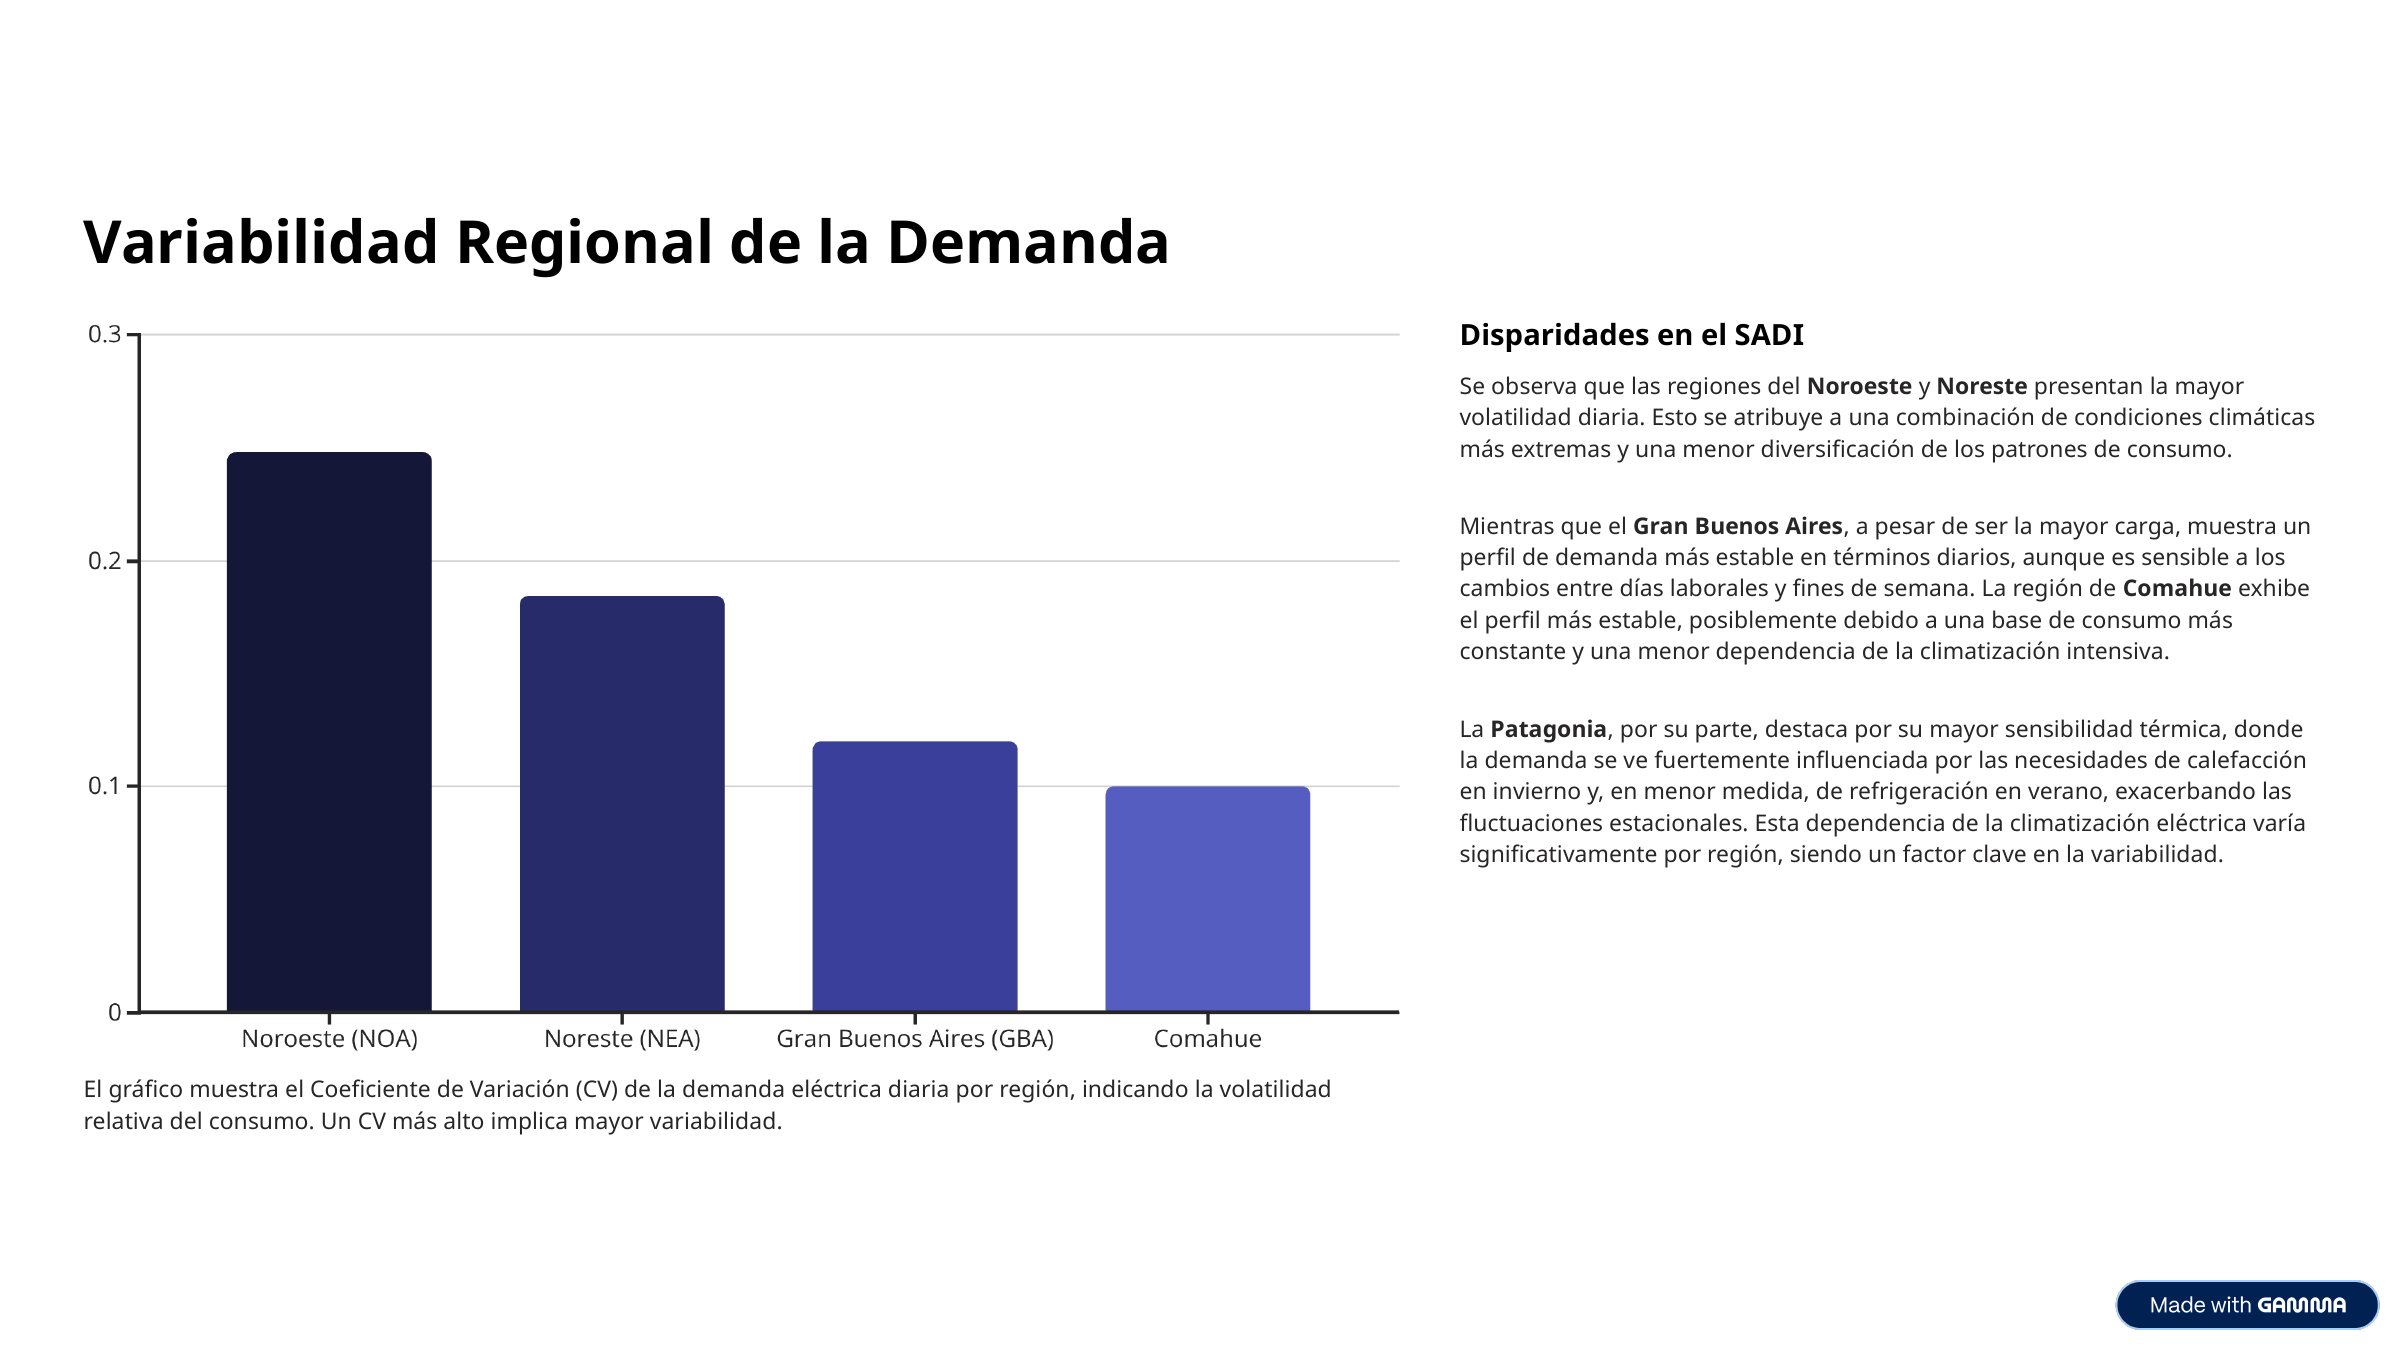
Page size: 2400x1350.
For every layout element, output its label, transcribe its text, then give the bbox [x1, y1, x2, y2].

picture [2106, 1271, 2389, 1339]
text_box Mientras que el Gran Buenos Aires, a pesar de ser la mayor carga, muestra un perfil de demanda más estable en términos diarios, aunque es sensible a los cambios entre días laborales y fines de semana. La región de Comahue exhibe el perfil más estable, posiblemente debido a una base de consumo más constante y una menor dependencia de la climatización intensiva. [1459, 507, 2318, 697]
text_box Variabilidad Regional de la Demanda [83, 201, 1144, 277]
text_box El gráfico muestra el Coeficiente de Variación (CV) de la demanda eléctrica diaria por región, indicando la volatilidad relativa del consumo. Un CV más alto implica mayor variabilidad. [83, 1071, 1400, 1135]
picture [83, 317, 1400, 1054]
text_box La Patagonia, por su parte, destaca por su mayor sensibilidad térmica, donde la demanda se ve fuertemente influenciada por las necesidades de calefacción en invierno y, en menor medida, de refrigeración en verano, exacerbando las fluctuaciones estacionales. Esta dependencia de la climatización eléctrica varía significativamente por región, siendo un factor clave en la variabilidad. [1459, 710, 2318, 900]
text_box Se observa que las regiones del Noroeste y Noreste presentan la mayor volatilidad diaria. Esto se atribuye a una combinación de condiciones climáticas más extremas y una menor diversificación de los patrones de consumo. [1459, 367, 2318, 494]
text_box Disparidades en el SADI [1459, 315, 1808, 353]
